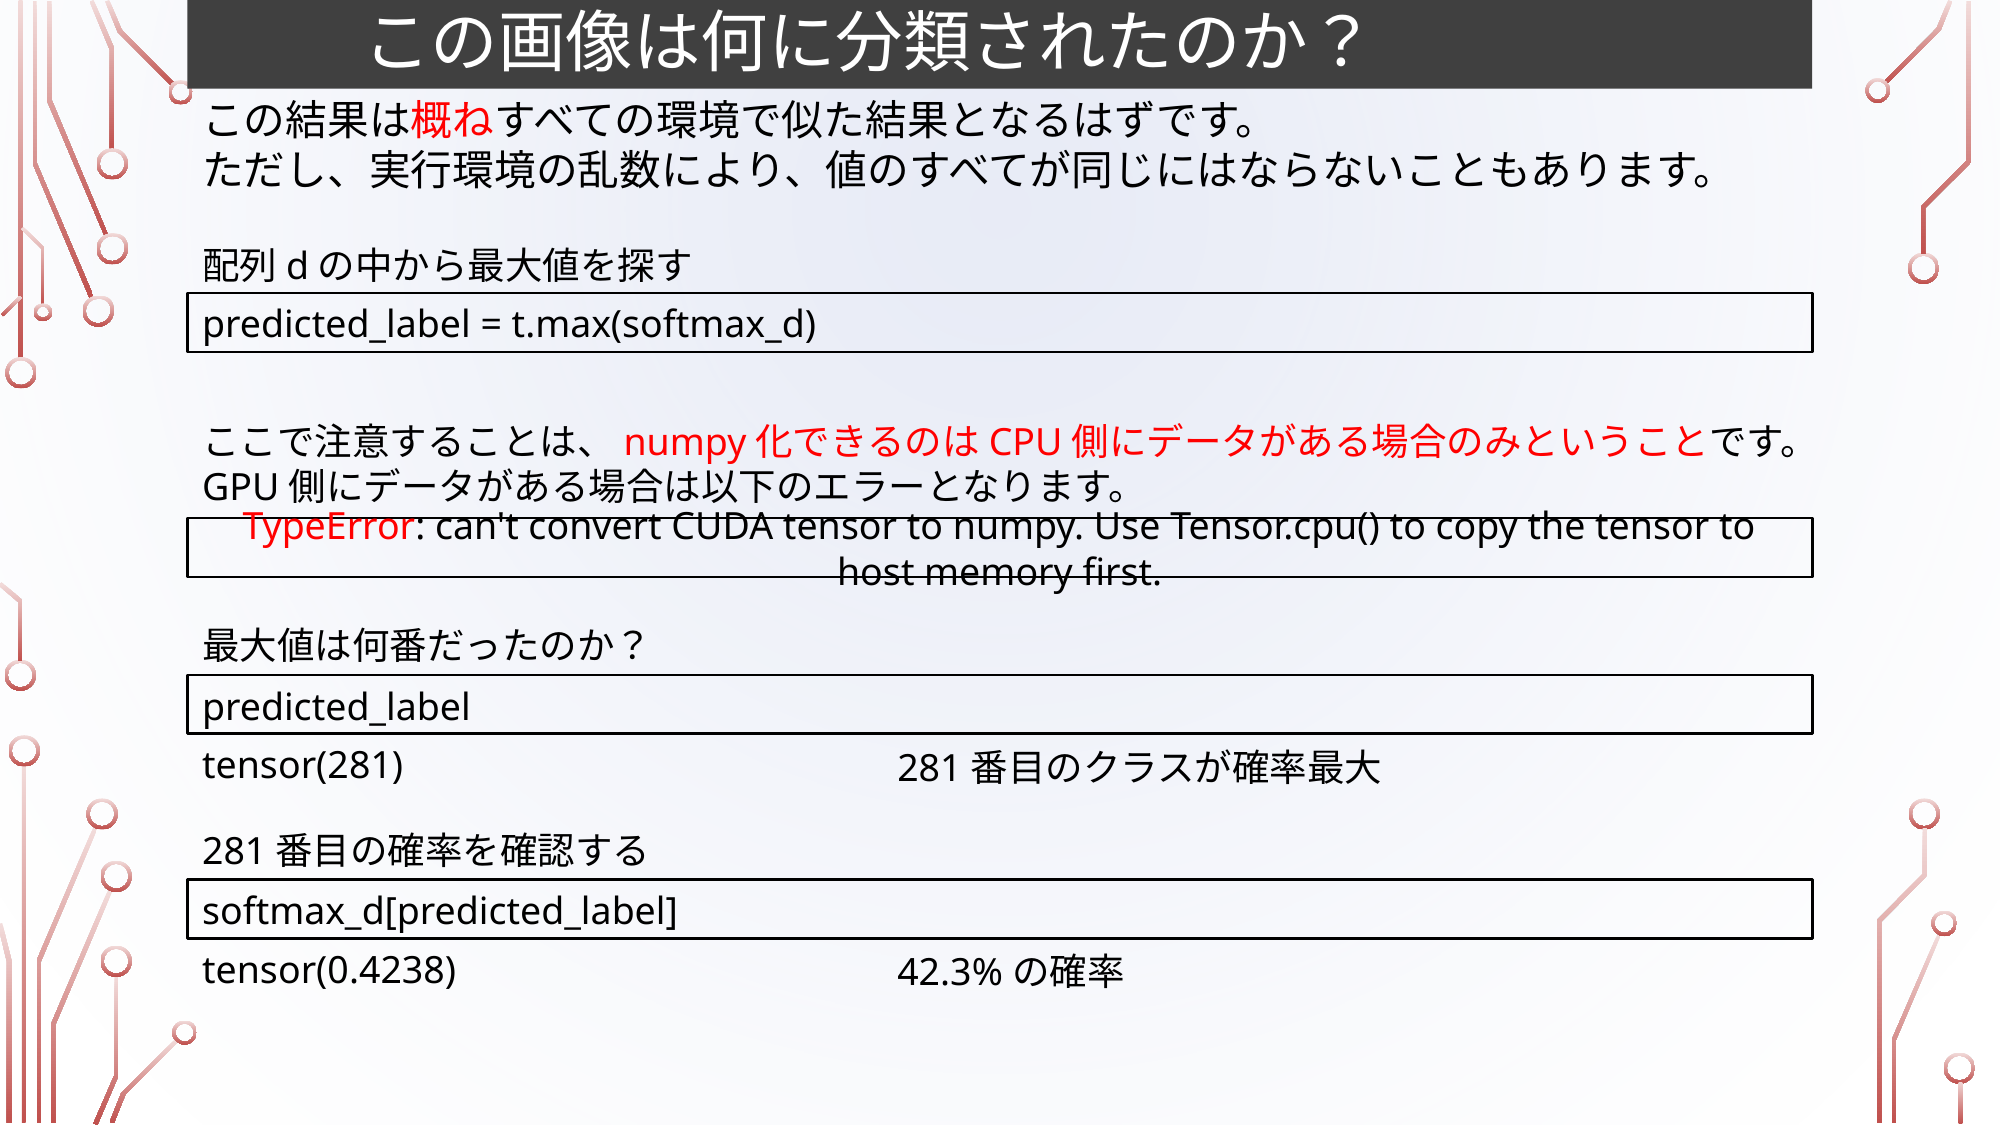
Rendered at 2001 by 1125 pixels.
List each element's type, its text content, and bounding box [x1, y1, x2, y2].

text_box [186, 410, 1813, 578]
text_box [186, 235, 1813, 353]
text_box この結果は概ねすべての環境で似た結果となるはずです。 ただし、実行環境の乱数により、値のすべてが同じにはならないこともあります。 [186, 85, 1814, 206]
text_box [186, 614, 1813, 796]
title この画像は何に分類されたのか？ [187, 0, 1813, 85]
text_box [186, 819, 1813, 999]
